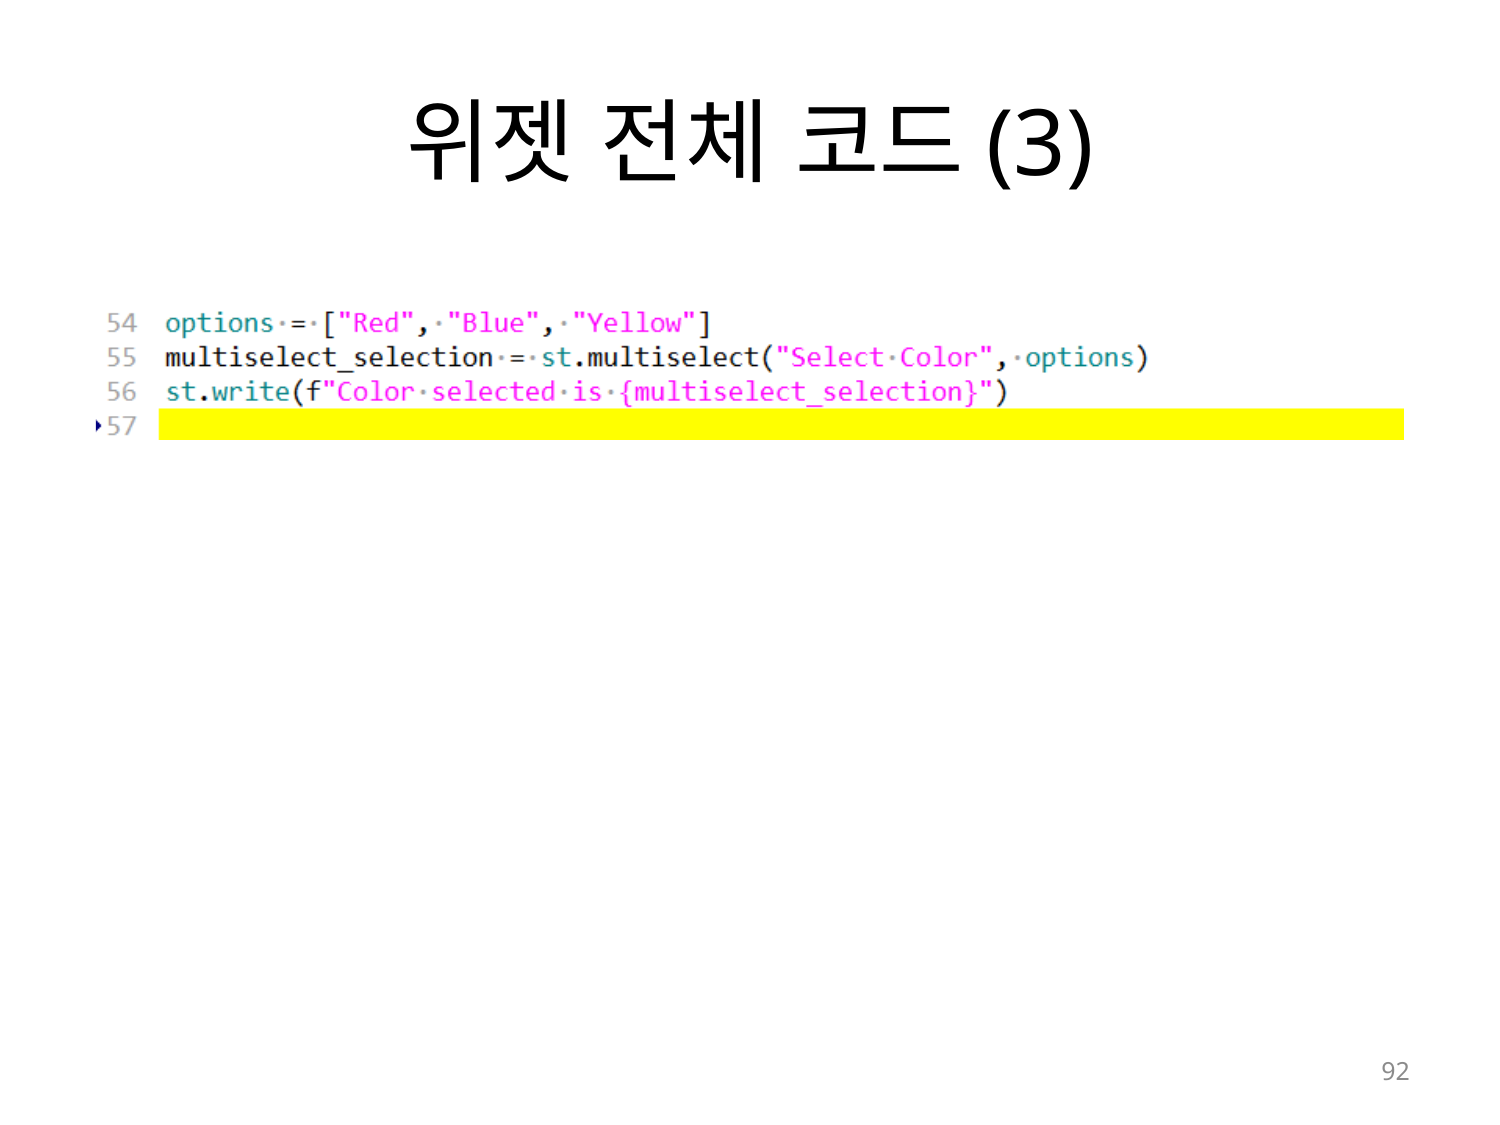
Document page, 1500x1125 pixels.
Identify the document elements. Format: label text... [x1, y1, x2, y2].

title 위젯 전체 코드(3) [75, 45, 1425, 233]
picture [95, 302, 1405, 441]
slide_number 92 [1074, 1042, 1425, 1103]
